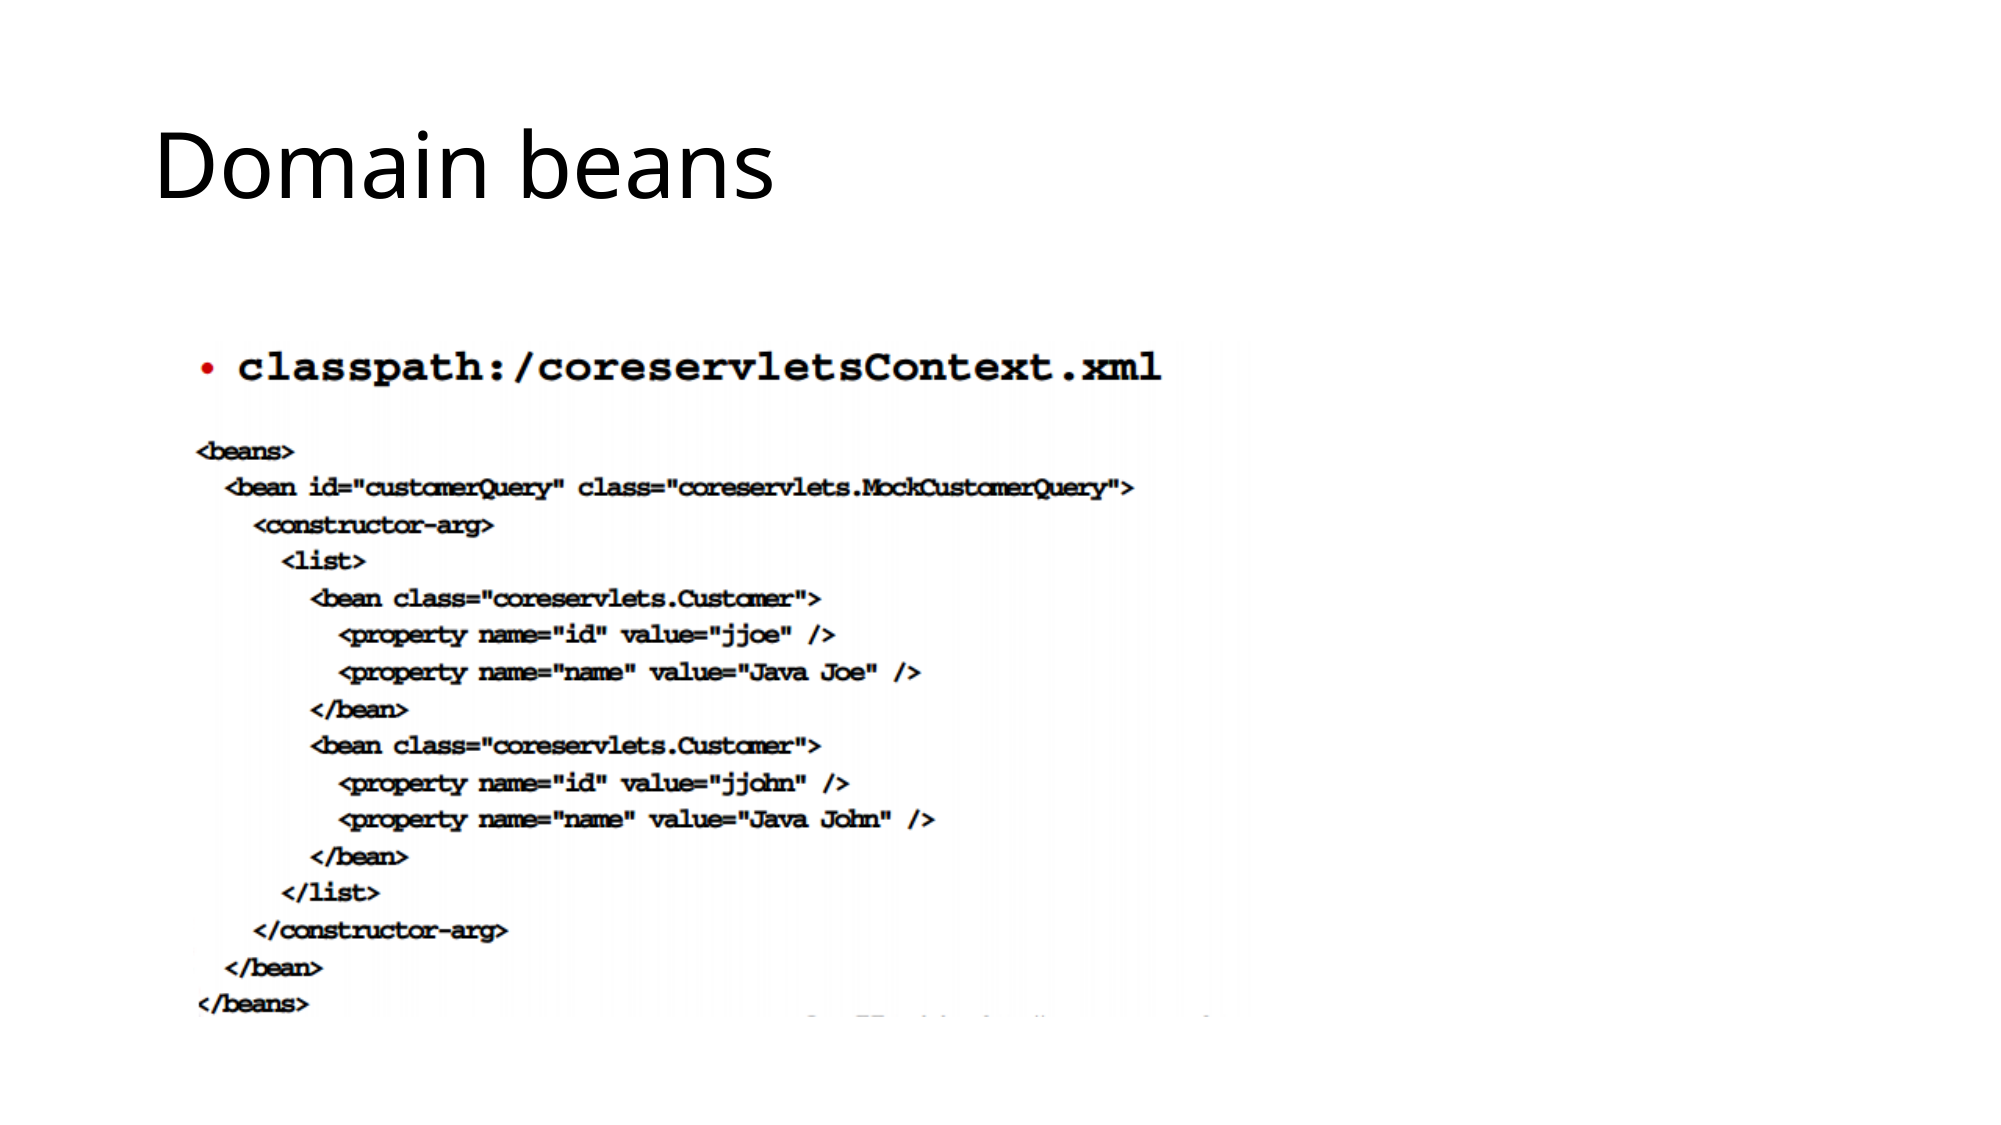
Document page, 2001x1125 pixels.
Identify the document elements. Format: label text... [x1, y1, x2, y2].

title Domain beans [137, 59, 1863, 278]
picture [193, 341, 1263, 1017]
